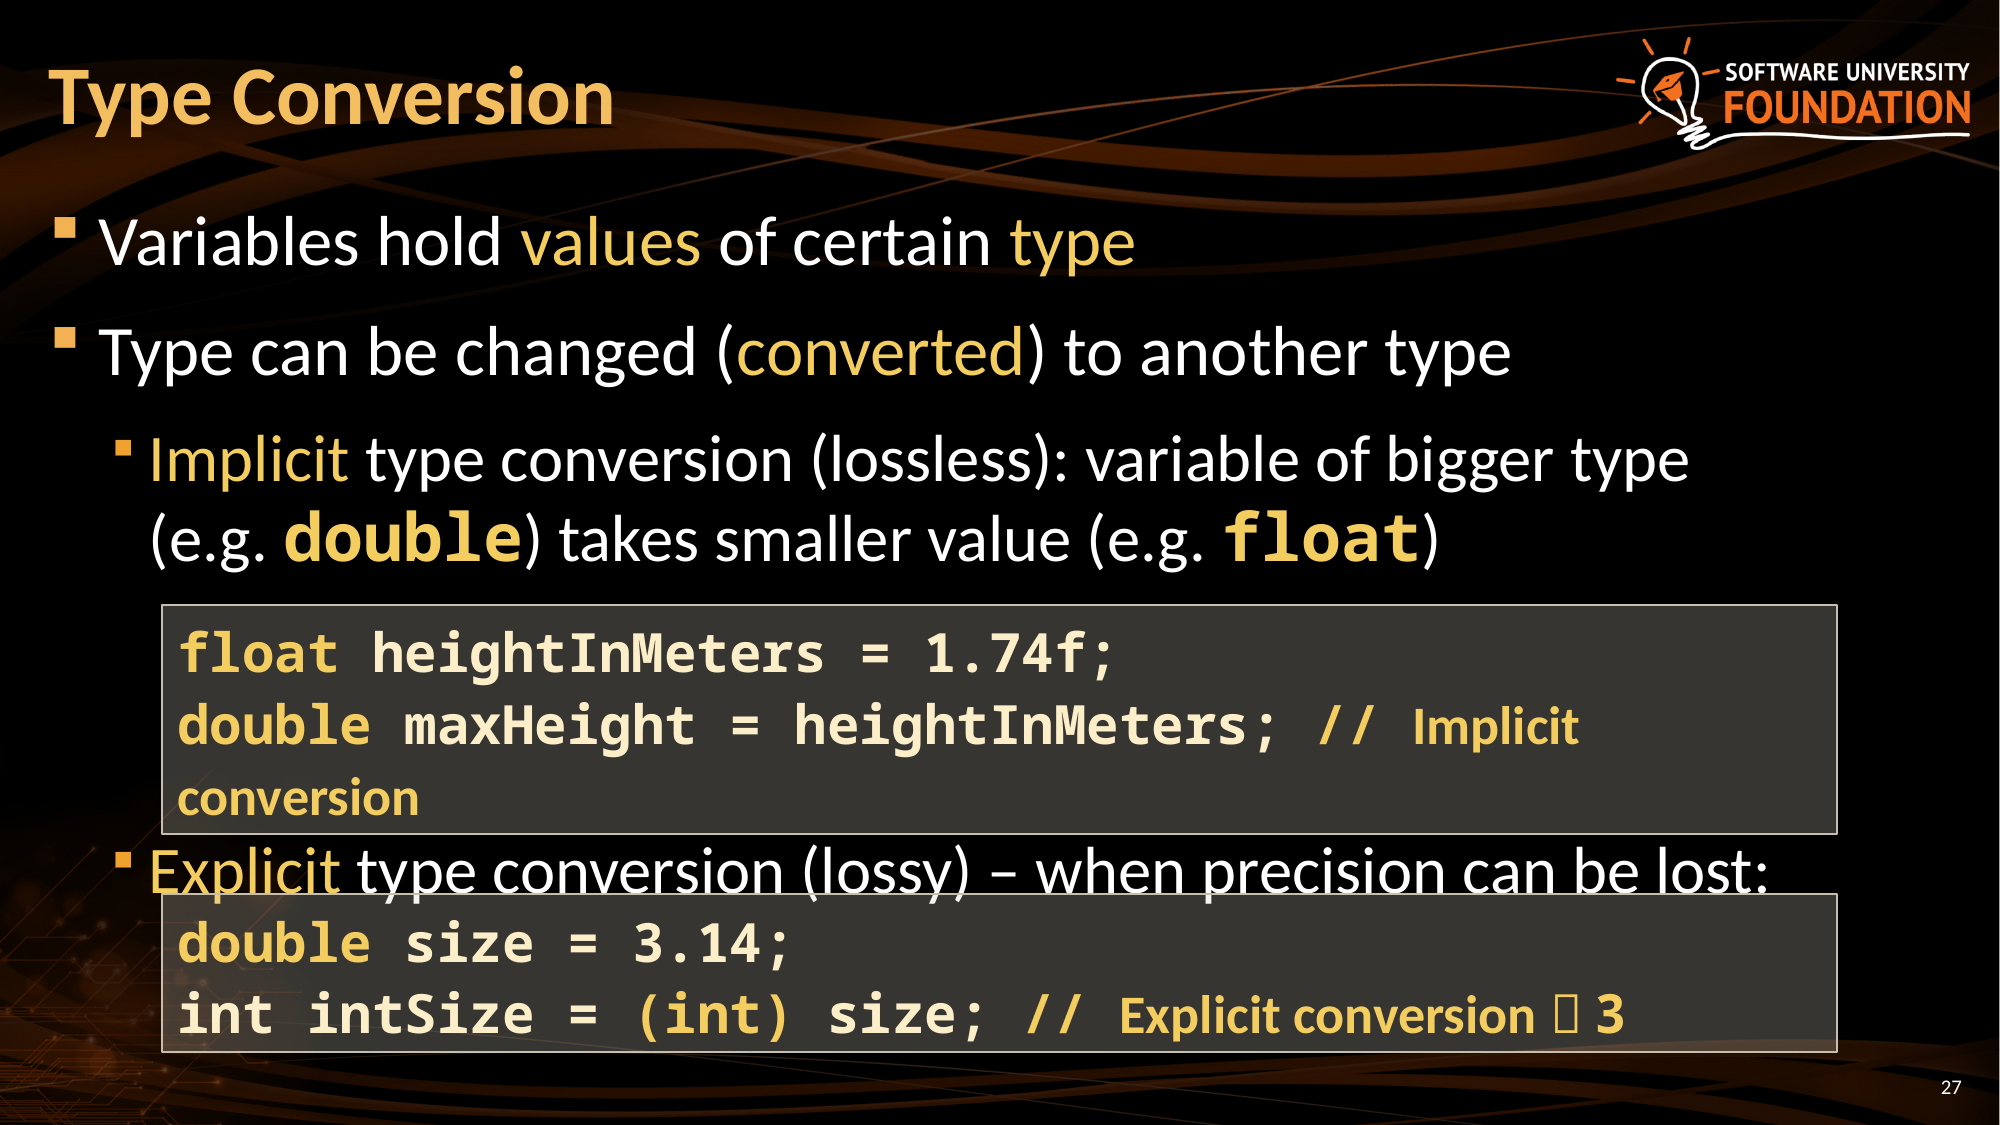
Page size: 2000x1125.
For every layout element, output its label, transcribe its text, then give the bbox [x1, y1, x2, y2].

picture [0, 0, 2000, 1125]
title Type Conversion [30, 6, 1602, 189]
text_box float heightInMeters = 1.74f; double maxHeight = heightInMeters; // Implicit conversion [162, 604, 1838, 834]
list Variables hold values of certain type Type can be changed (converted) to another type Implicit type conversion (lossless): variable of bigger type (e.g. double) takes smaller value (e.g. float) Explicit type conversion (lossy) – when precision can be lost: [31, 188, 1968, 1103]
text_box double size = 3.14; int intSize = (int) size; // Explicit conversion  3 [162, 894, 1838, 1052]
